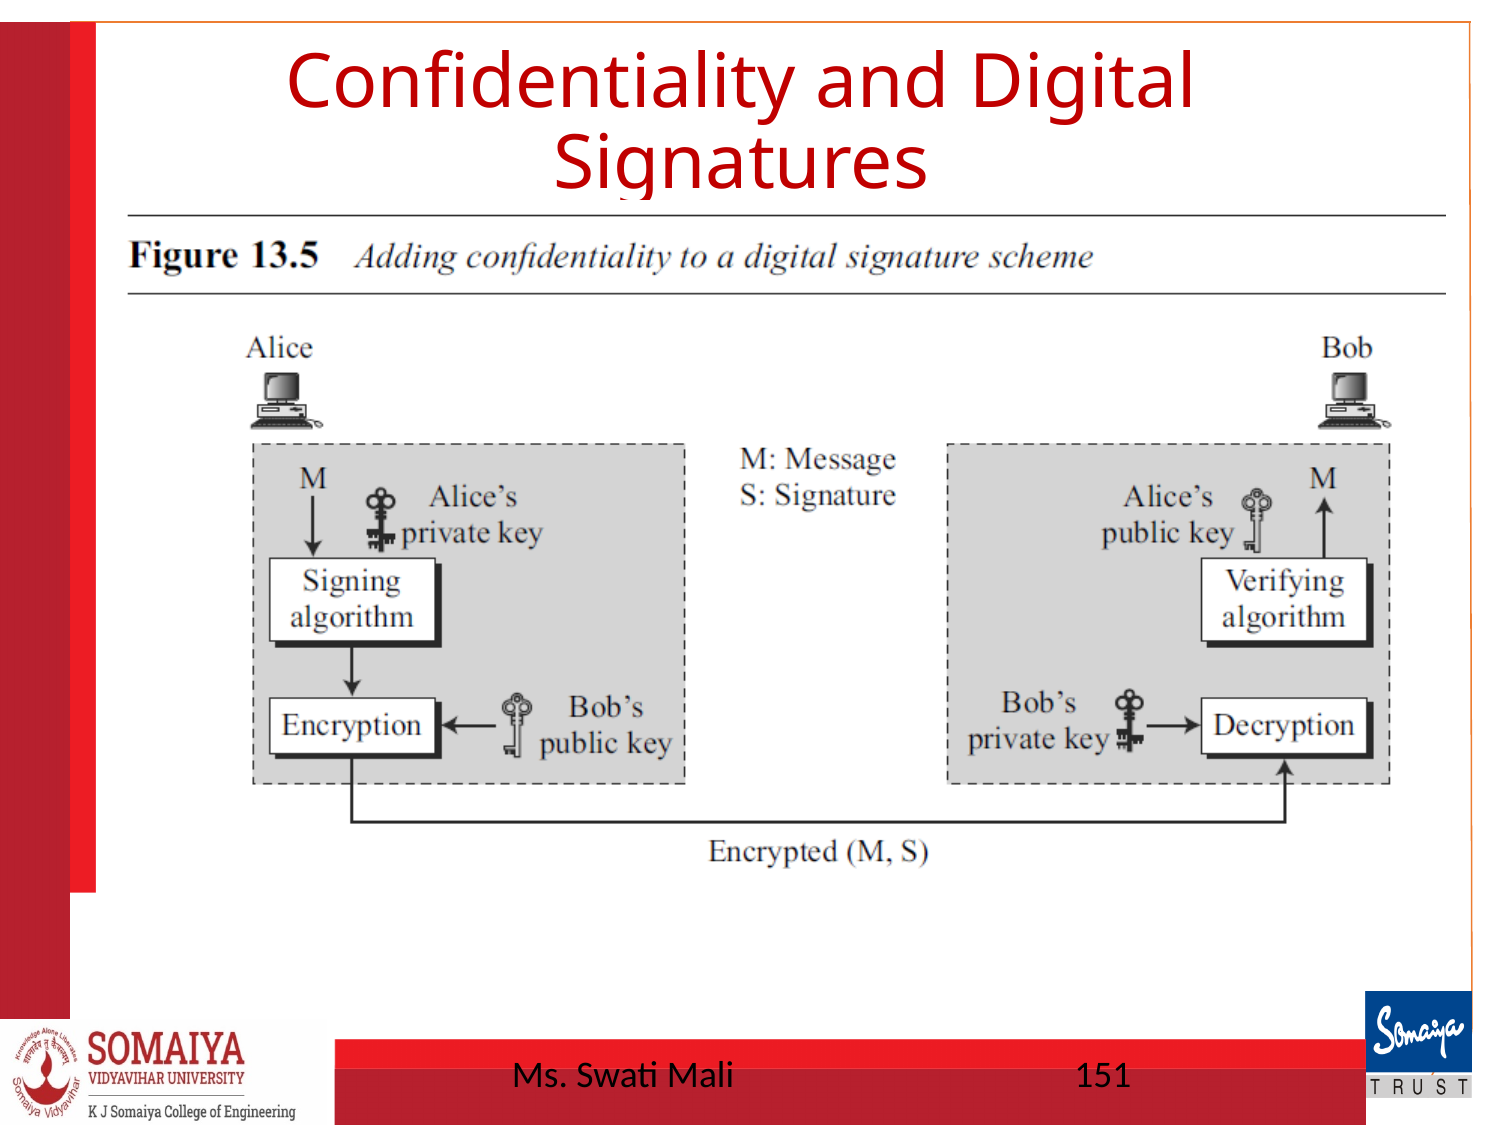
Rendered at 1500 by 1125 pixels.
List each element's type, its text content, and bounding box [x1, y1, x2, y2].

picture [335, 1040, 1365, 1125]
picture [1365, 991, 1472, 1098]
slide_number 151 [1059, 1042, 1397, 1103]
picture [0, 22, 327, 1125]
footer Ms. Swati Mali [496, 1042, 1004, 1103]
title Confidentiality and Digital Signatures [134, 35, 1349, 179]
picture [115, 200, 1446, 888]
